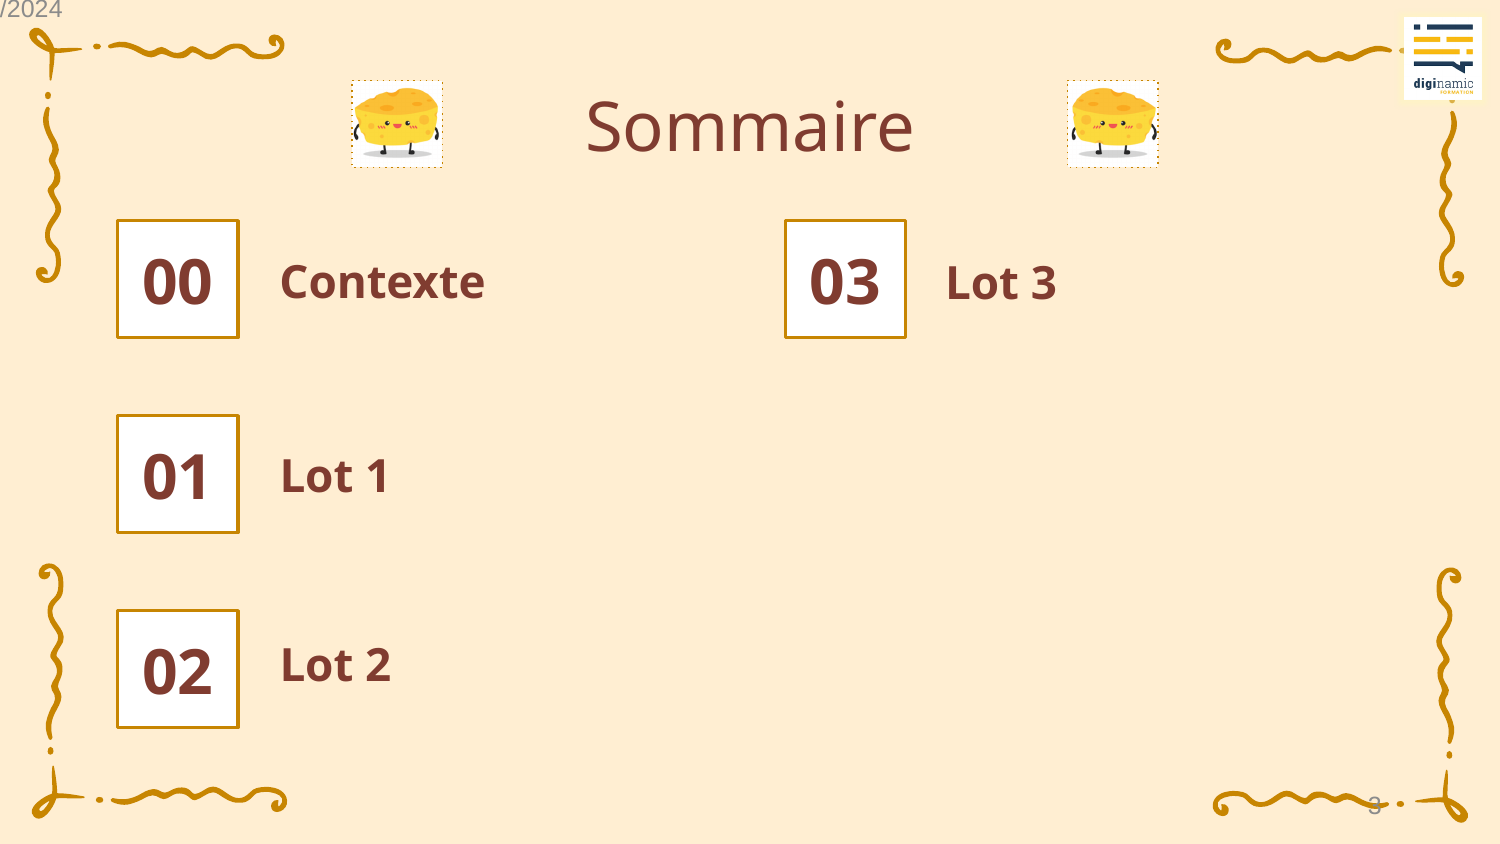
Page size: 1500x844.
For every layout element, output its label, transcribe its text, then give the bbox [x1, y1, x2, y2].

subtitle Lot 3 [930, 229, 1381, 324]
title 00 [116, 219, 240, 339]
title 03 [784, 219, 907, 339]
title 02 [116, 609, 240, 729]
picture [1403, 17, 1482, 101]
picture [1067, 81, 1158, 168]
slide_number 3 [1059, 782, 1397, 828]
title 01 [116, 414, 240, 534]
picture [352, 81, 442, 168]
subtitle Lot 2 [264, 610, 715, 706]
subtitle Lot 1 [264, 455, 715, 517]
subtitle Contexte [264, 258, 716, 323]
title Sommaire [118, 67, 1382, 162]
